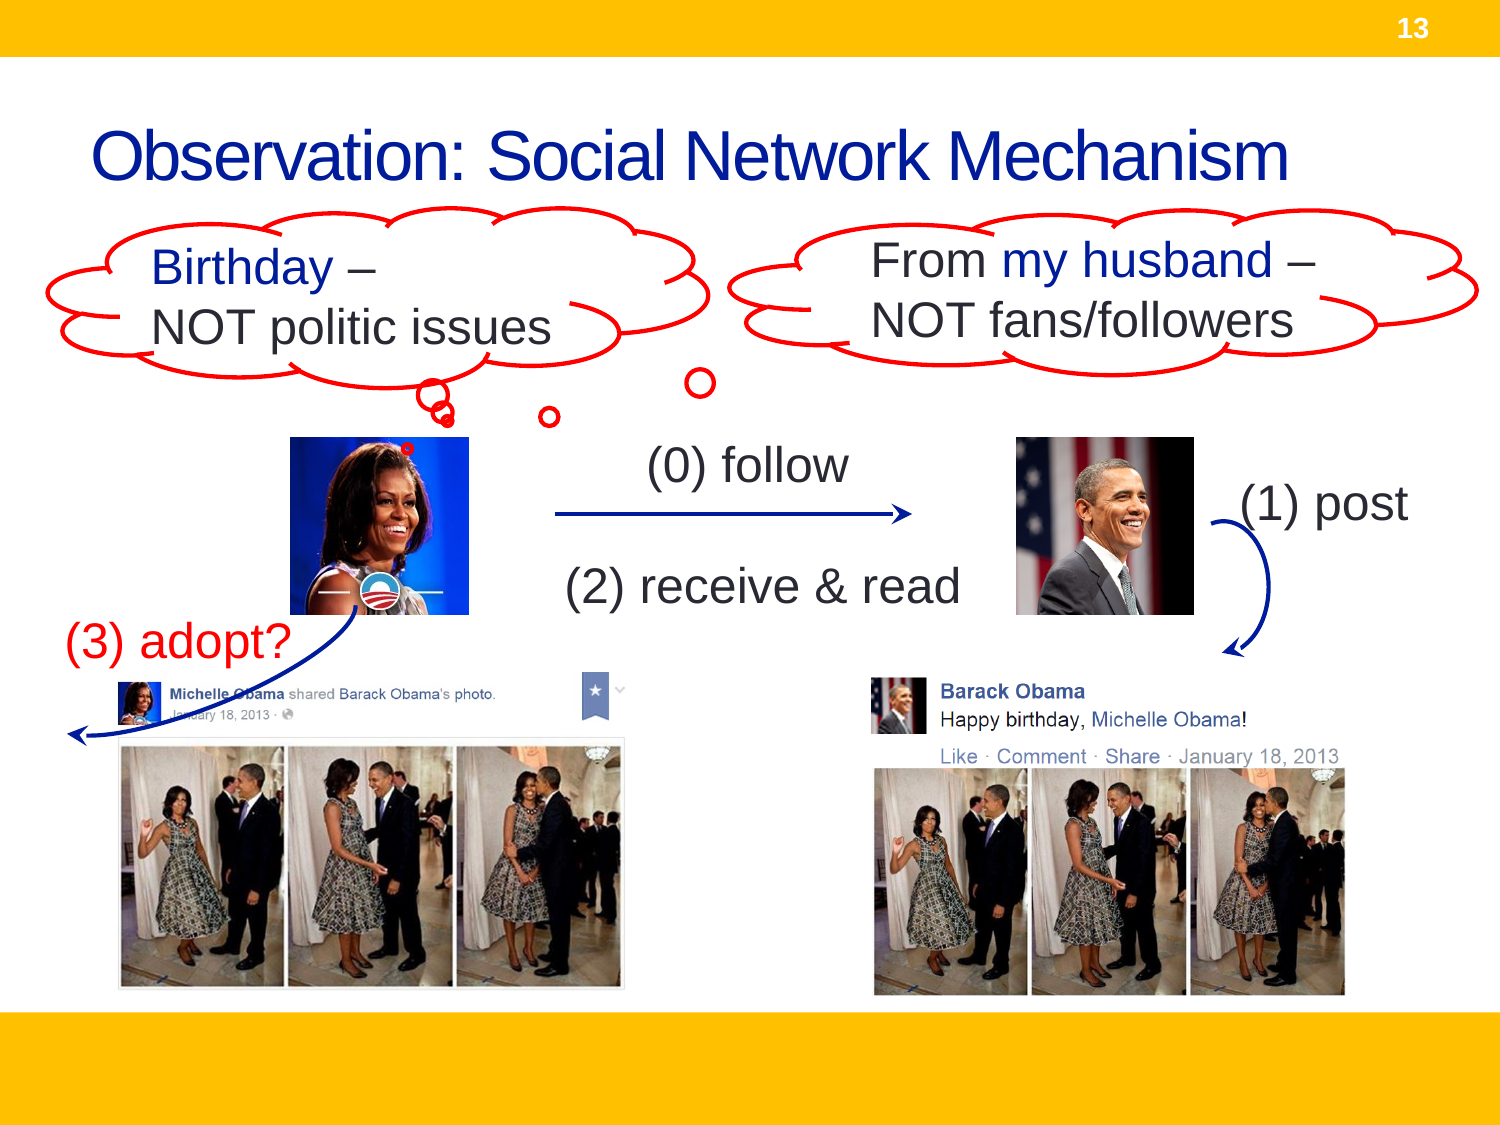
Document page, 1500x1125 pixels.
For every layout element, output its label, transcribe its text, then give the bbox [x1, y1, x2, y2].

picture [112, 672, 628, 992]
text_box (2) receive & read [549, 546, 977, 622]
text_box From my husband – NOT fans/followers [855, 220, 1331, 356]
picture [290, 437, 469, 616]
text_box [45, 233, 135, 358]
text_box [66, 710, 110, 746]
text_box [991, 212, 1116, 220]
text_box [684, 367, 716, 399]
text_box [146, 206, 711, 429]
text_box (3) adopt? [49, 601, 308, 677]
text_box (1) post [1224, 463, 1424, 539]
slide_number 13 [1381, 0, 1500, 55]
text_box [1118, 208, 1479, 353]
picture [1016, 437, 1195, 616]
title Observation: Social Network Mechanism [75, 71, 1425, 234]
text_box (0) follow [631, 425, 864, 501]
text_box [538, 405, 561, 429]
picture [868, 676, 1346, 996]
text_box [1210, 520, 1270, 658]
text_box [727, 227, 1220, 378]
text_box [308, 624, 349, 660]
text_box Birthday – NOT politic issues [135, 227, 568, 363]
